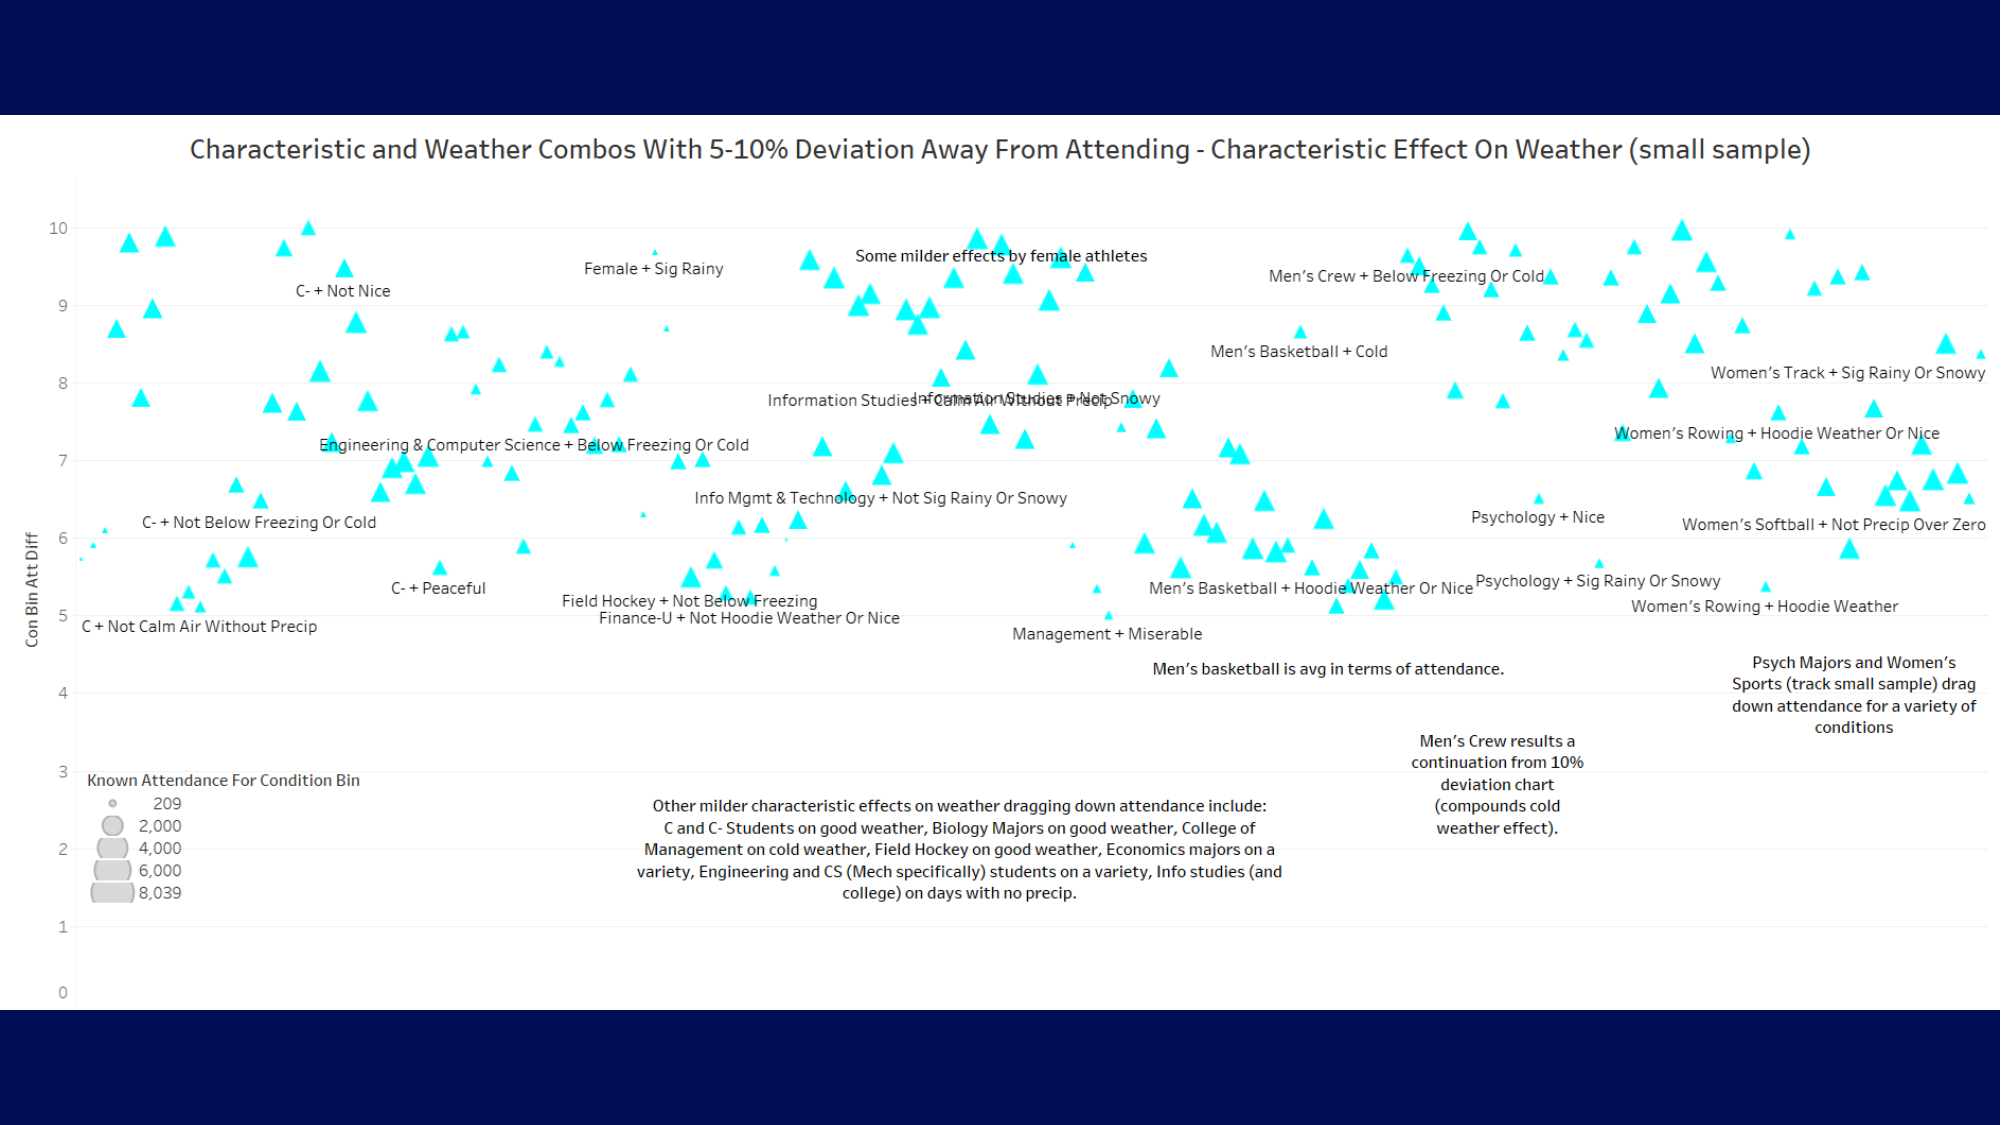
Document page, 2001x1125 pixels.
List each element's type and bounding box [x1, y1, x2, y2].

picture [0, 115, 2000, 1010]
